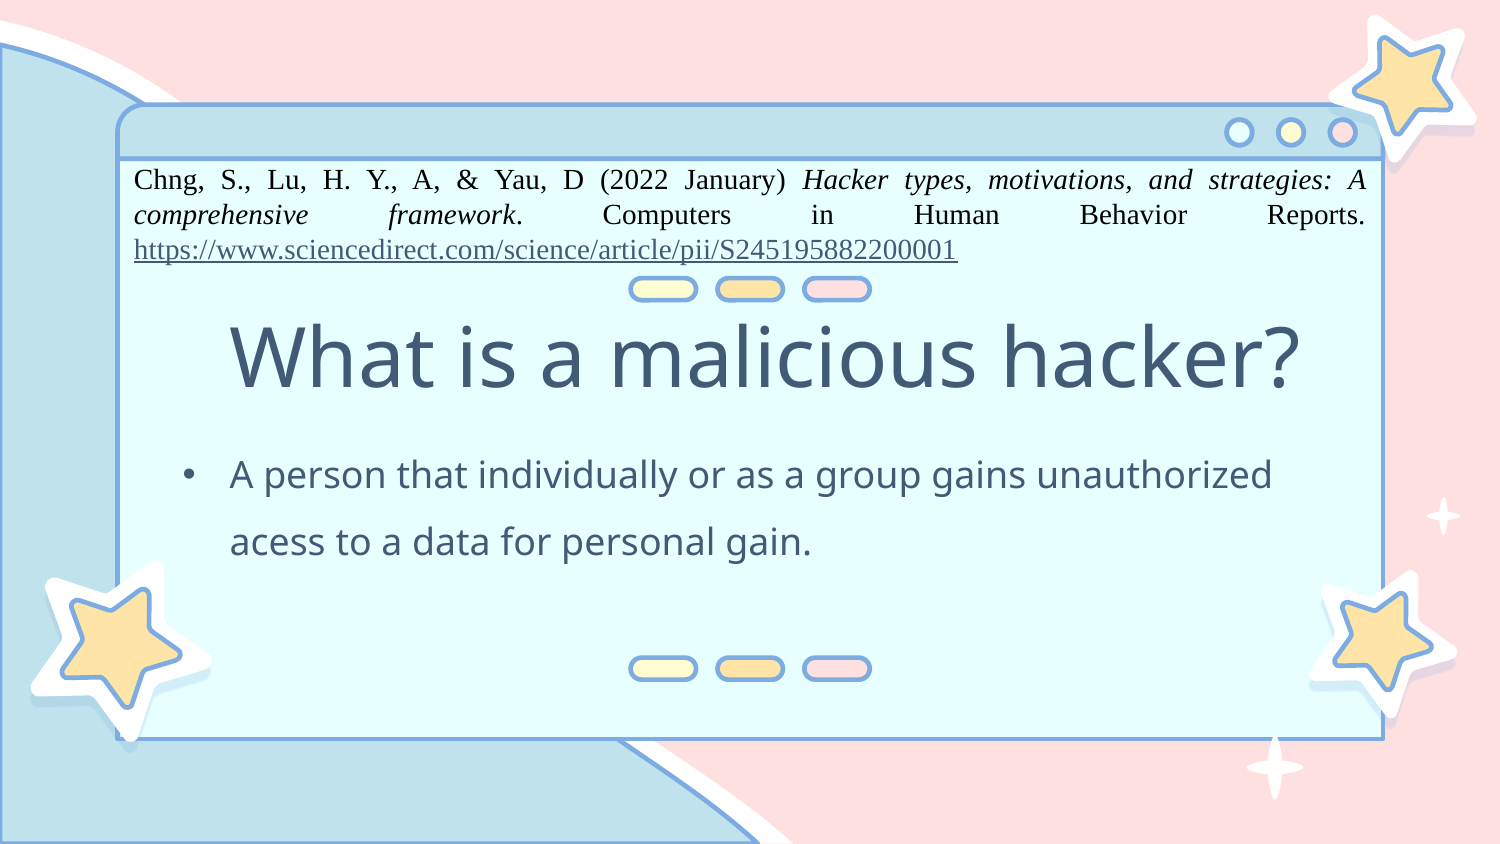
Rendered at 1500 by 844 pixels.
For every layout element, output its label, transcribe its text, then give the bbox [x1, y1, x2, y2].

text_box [0, 524, 243, 762]
text_box Chng, S., Lu, H. Y., A, & Yau, D (2022 January) Hacker types, motivations, and strategies: A comprehensive framework. Computers in Human Behavior Reports. https://www.sciencedirect.com/science/article/pii/S245195882200001 [119, 152, 1381, 273]
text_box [1303, 0, 1500, 179]
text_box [1226, 119, 1356, 146]
title What is a malicious hacker? [121, 287, 1411, 420]
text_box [630, 277, 871, 301]
subtitle A person that individually or as a group gains unauthorized acess to a data for personal gain. [167, 413, 1333, 626]
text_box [1283, 540, 1483, 734]
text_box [630, 657, 871, 680]
